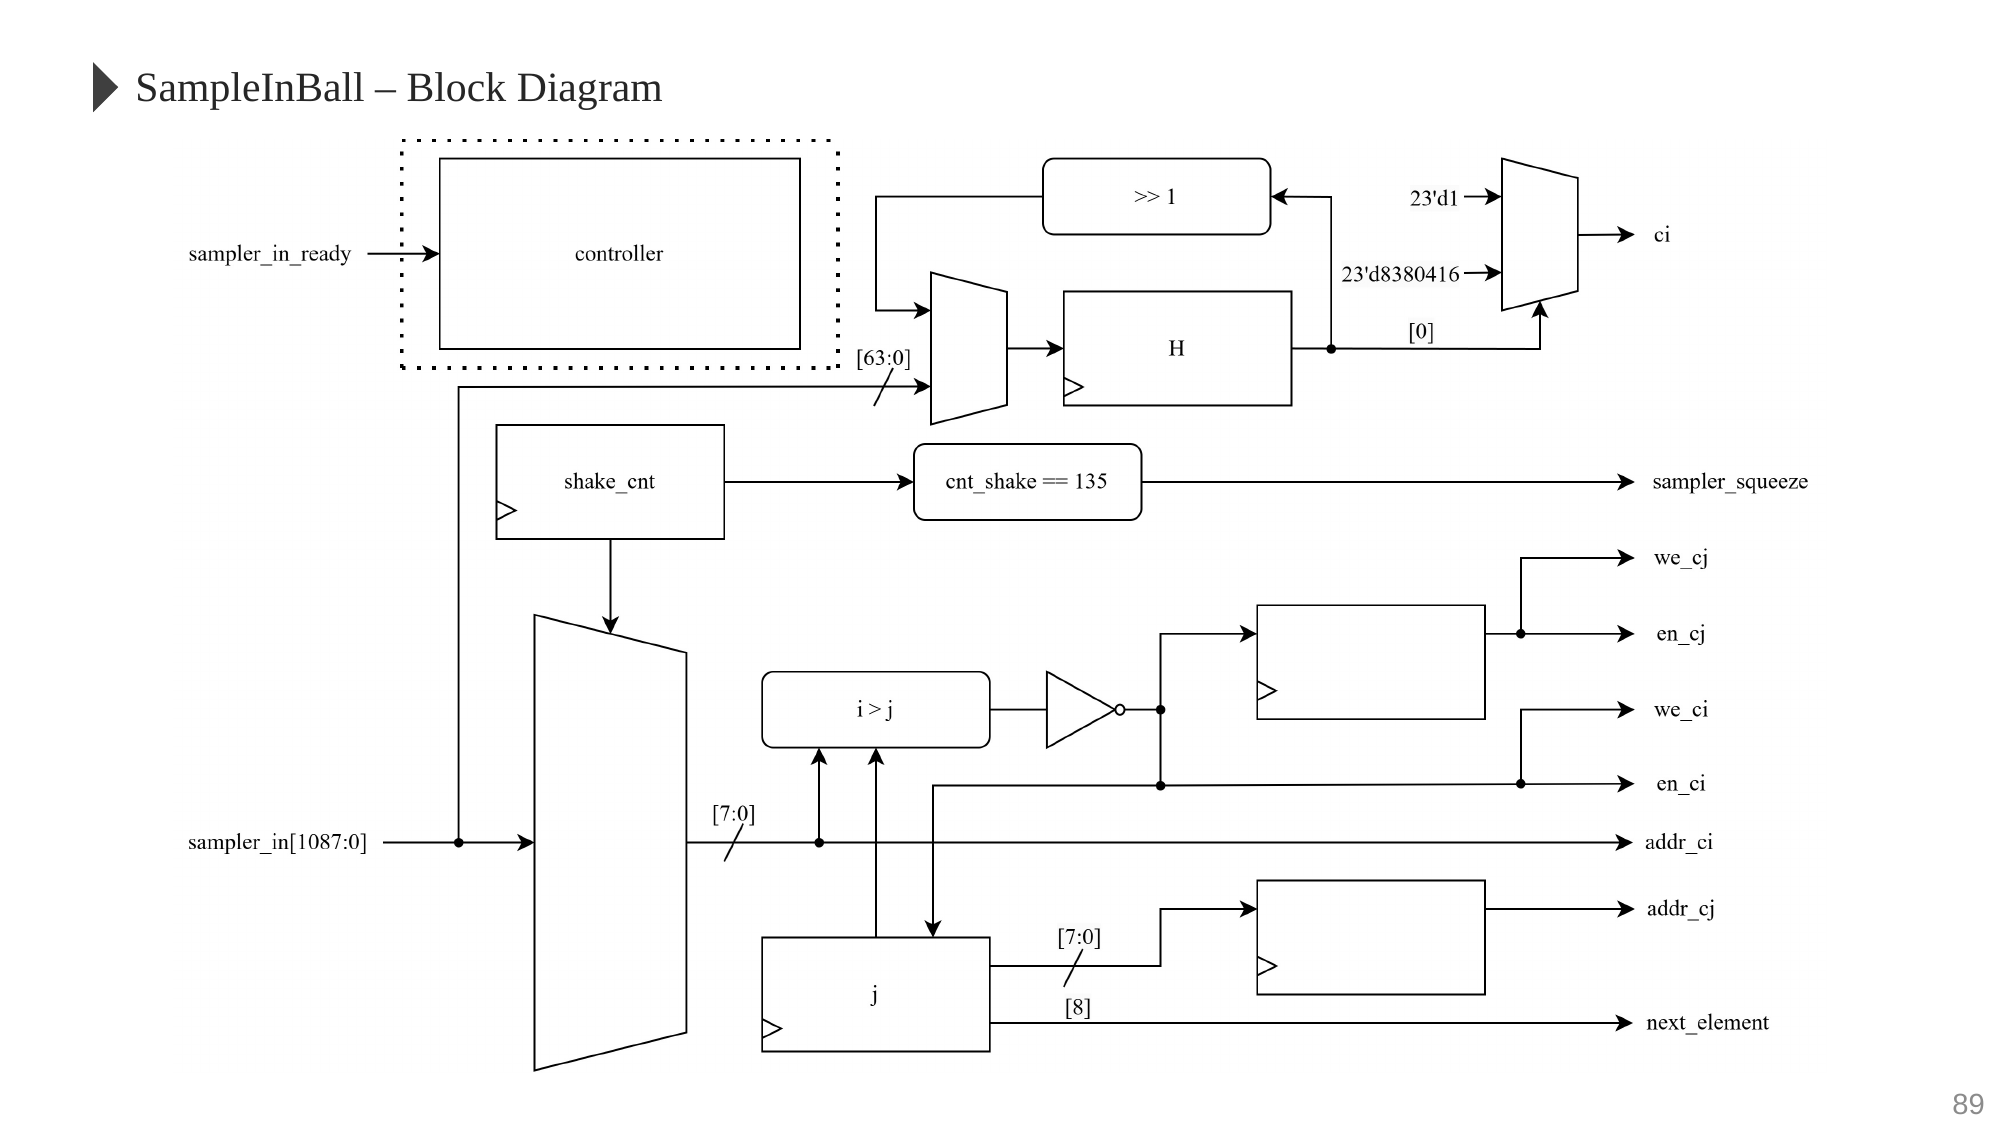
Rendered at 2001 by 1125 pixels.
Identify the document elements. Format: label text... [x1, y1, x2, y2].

slide_number 89 [1550, 1072, 2000, 1125]
picture [173, 139, 1827, 1073]
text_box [93, 52, 690, 118]
